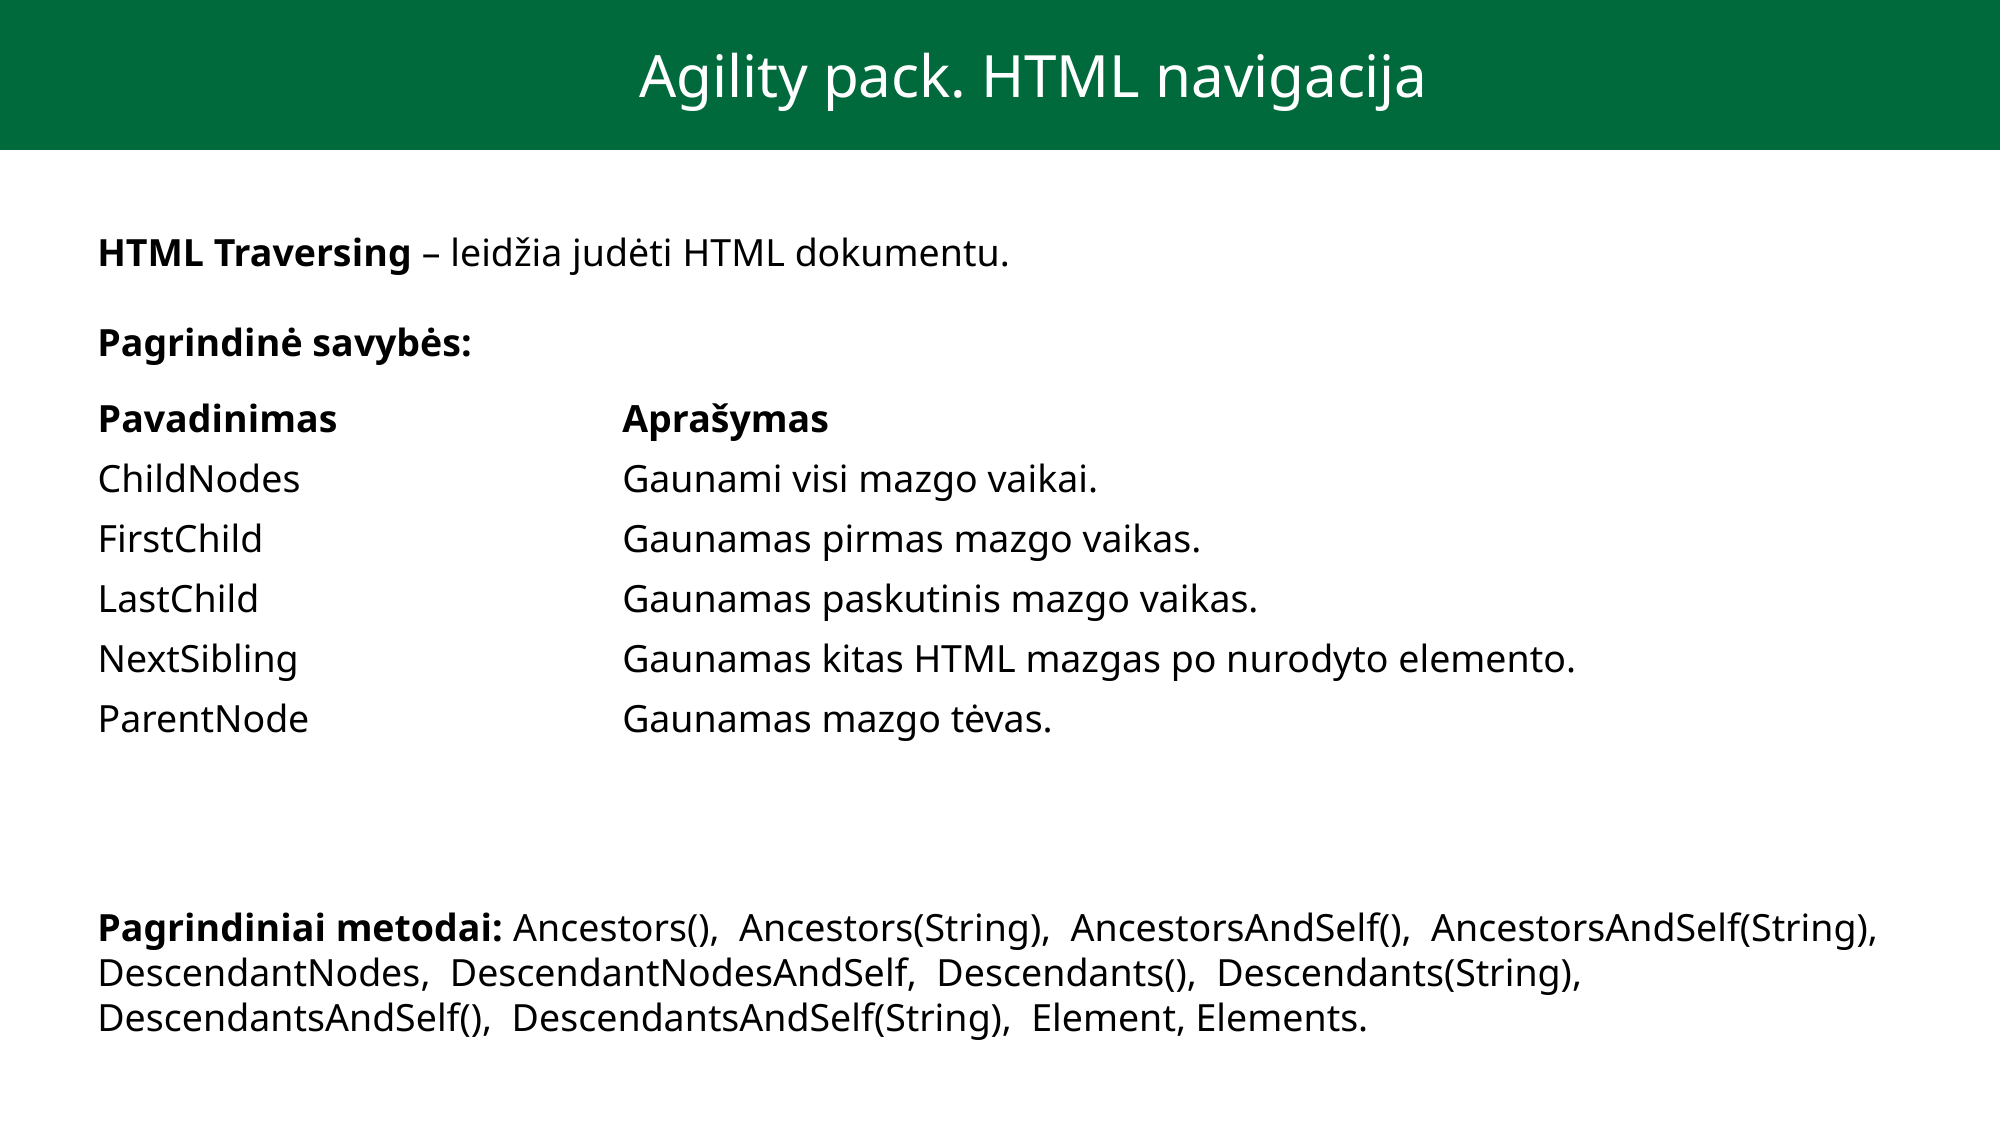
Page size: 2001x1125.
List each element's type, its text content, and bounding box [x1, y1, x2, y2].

table_cell Gaunami visi mazgo vaikai. [607, 445, 1967, 505]
text_box HTML Traversing – leidžia judėti HTML dokumentu. Pagrindinė savybės: Pagrindiniai metodai: Ancestors(), Ancestors(String), AncestorsAndSelf(), AncestorsAndSelf(String), DescendantNodes, DescendantNodesAndSelf, Descendants(), Descendants(String), DescendantsAndSelf(), DescendantsAndSelf(String), Element, Elements. [82, 221, 1968, 1125]
table_cell FirstChild [83, 505, 607, 565]
picture [0, 0, 2000, 150]
table_cell LastChild [83, 565, 607, 625]
table_cell Gaunamas mazgo tėvas. [607, 685, 1967, 745]
table_cell Gaunamas pirmas mazgo vaikas. [607, 505, 1967, 565]
table_cell Gaunamas kitas HTML mazgas po nurodyto elemento. [607, 625, 1967, 685]
table_cell ParentNode [83, 685, 607, 745]
table_cell Gaunamas paskutinis mazgo vaikas. [607, 565, 1967, 625]
table_cell ChildNodes [83, 445, 607, 505]
table_cell NextSibling [83, 625, 607, 685]
table_header Pavadinimas [83, 385, 607, 445]
table_header Aprašymas [607, 385, 1967, 445]
